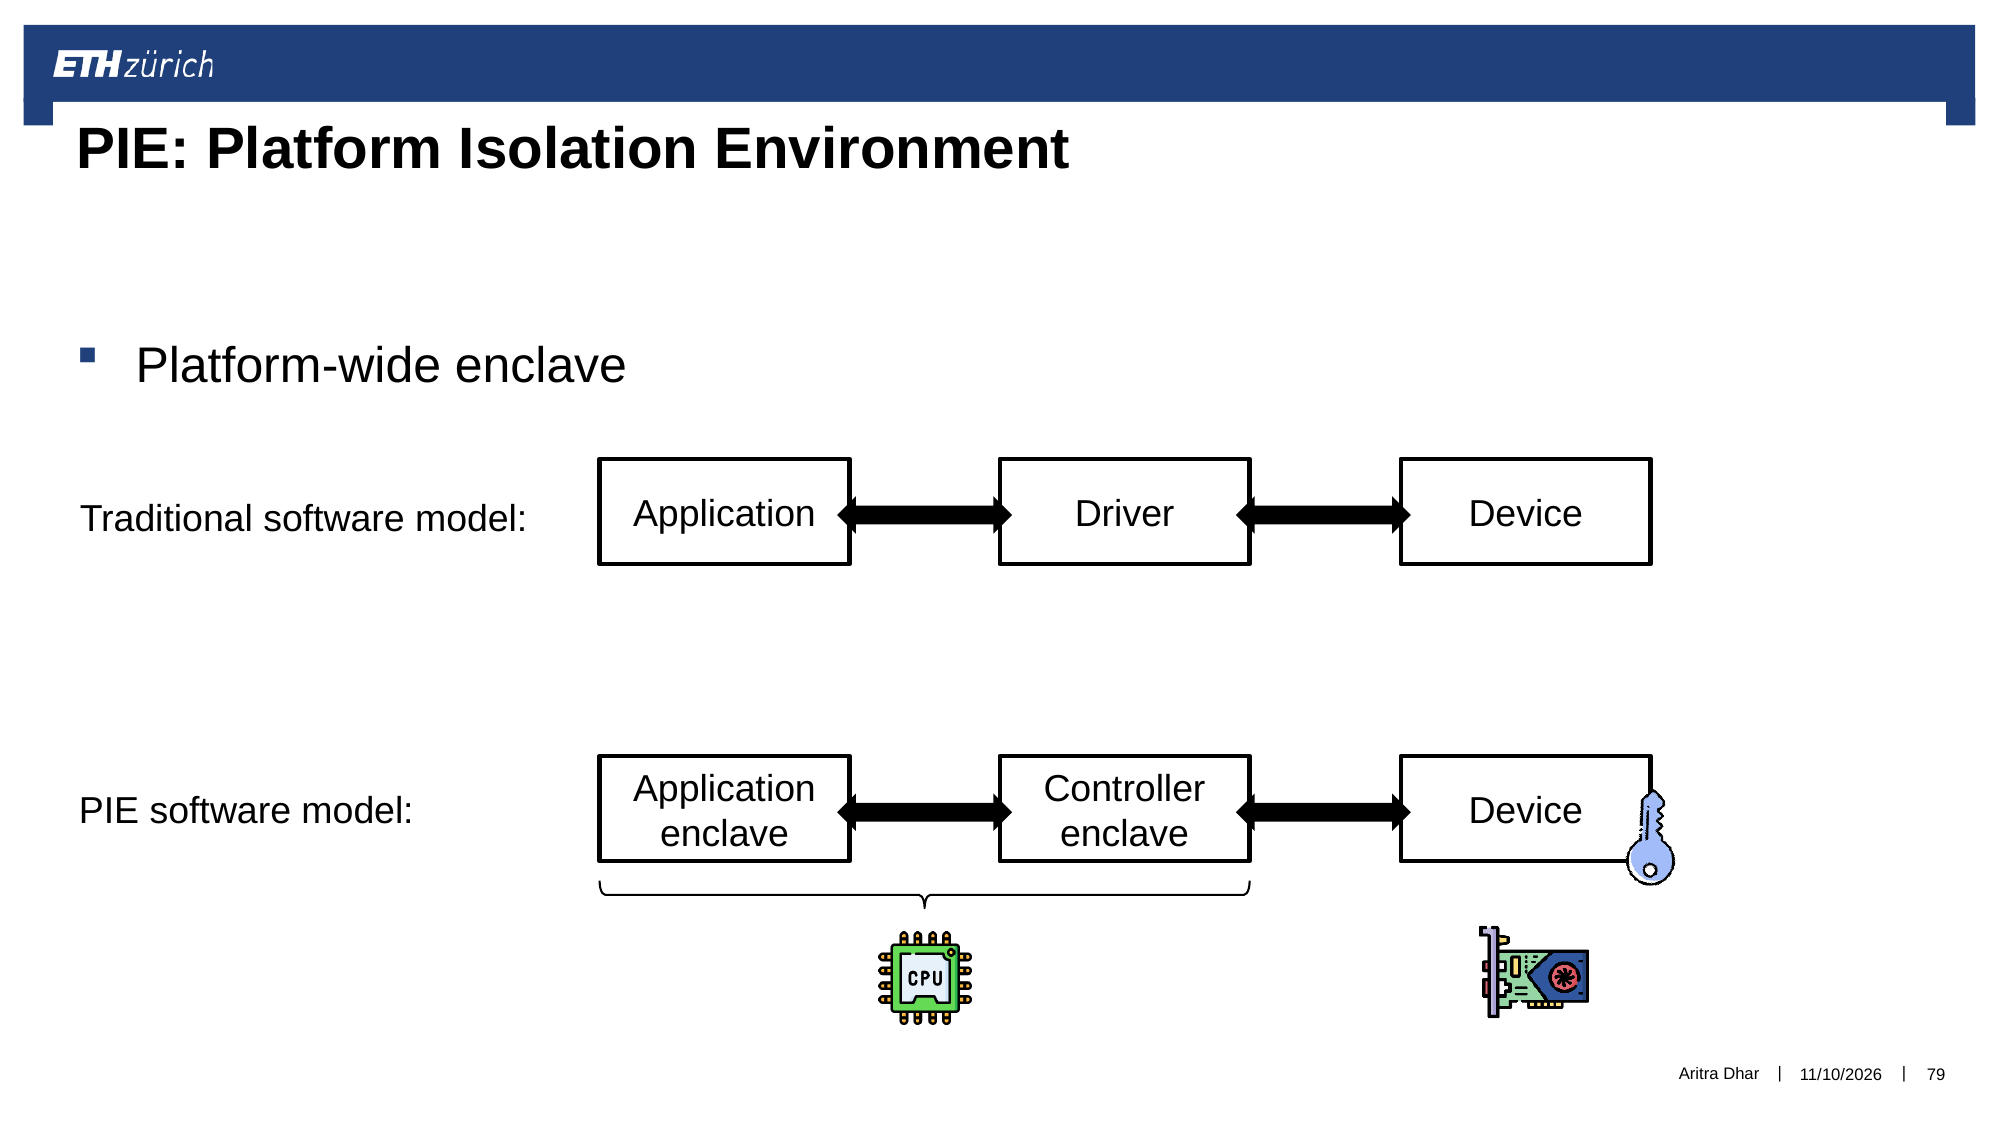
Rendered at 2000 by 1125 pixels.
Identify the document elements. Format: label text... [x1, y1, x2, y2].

text_box [1233, 791, 1413, 833]
text_box Traditional software model: [64, 486, 543, 546]
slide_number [1790, 1034, 1892, 1112]
picture [877, 931, 972, 1025]
picture [1479, 917, 1589, 1026]
text_box Application [597, 457, 852, 566]
text_box Controller enclave [998, 754, 1252, 863]
text_box [835, 791, 1015, 833]
list Platform-wide enclave [53, 332, 1038, 438]
text_box Device [1399, 754, 1653, 863]
text_box PIE software model: [64, 778, 430, 839]
picture [1597, 788, 1704, 895]
text_box [1233, 494, 1413, 536]
text_box Device [1399, 457, 1653, 566]
title PIE: Platform Isolation Environment [53, 101, 1946, 262]
slide_number 79 [1906, 1034, 1966, 1112]
text_box Application enclave [597, 754, 852, 863]
text_box Driver [998, 457, 1252, 566]
text_box [598, 880, 1251, 909]
text_box [835, 494, 1015, 536]
footer Aritra Dhar [999, 1034, 1760, 1111]
